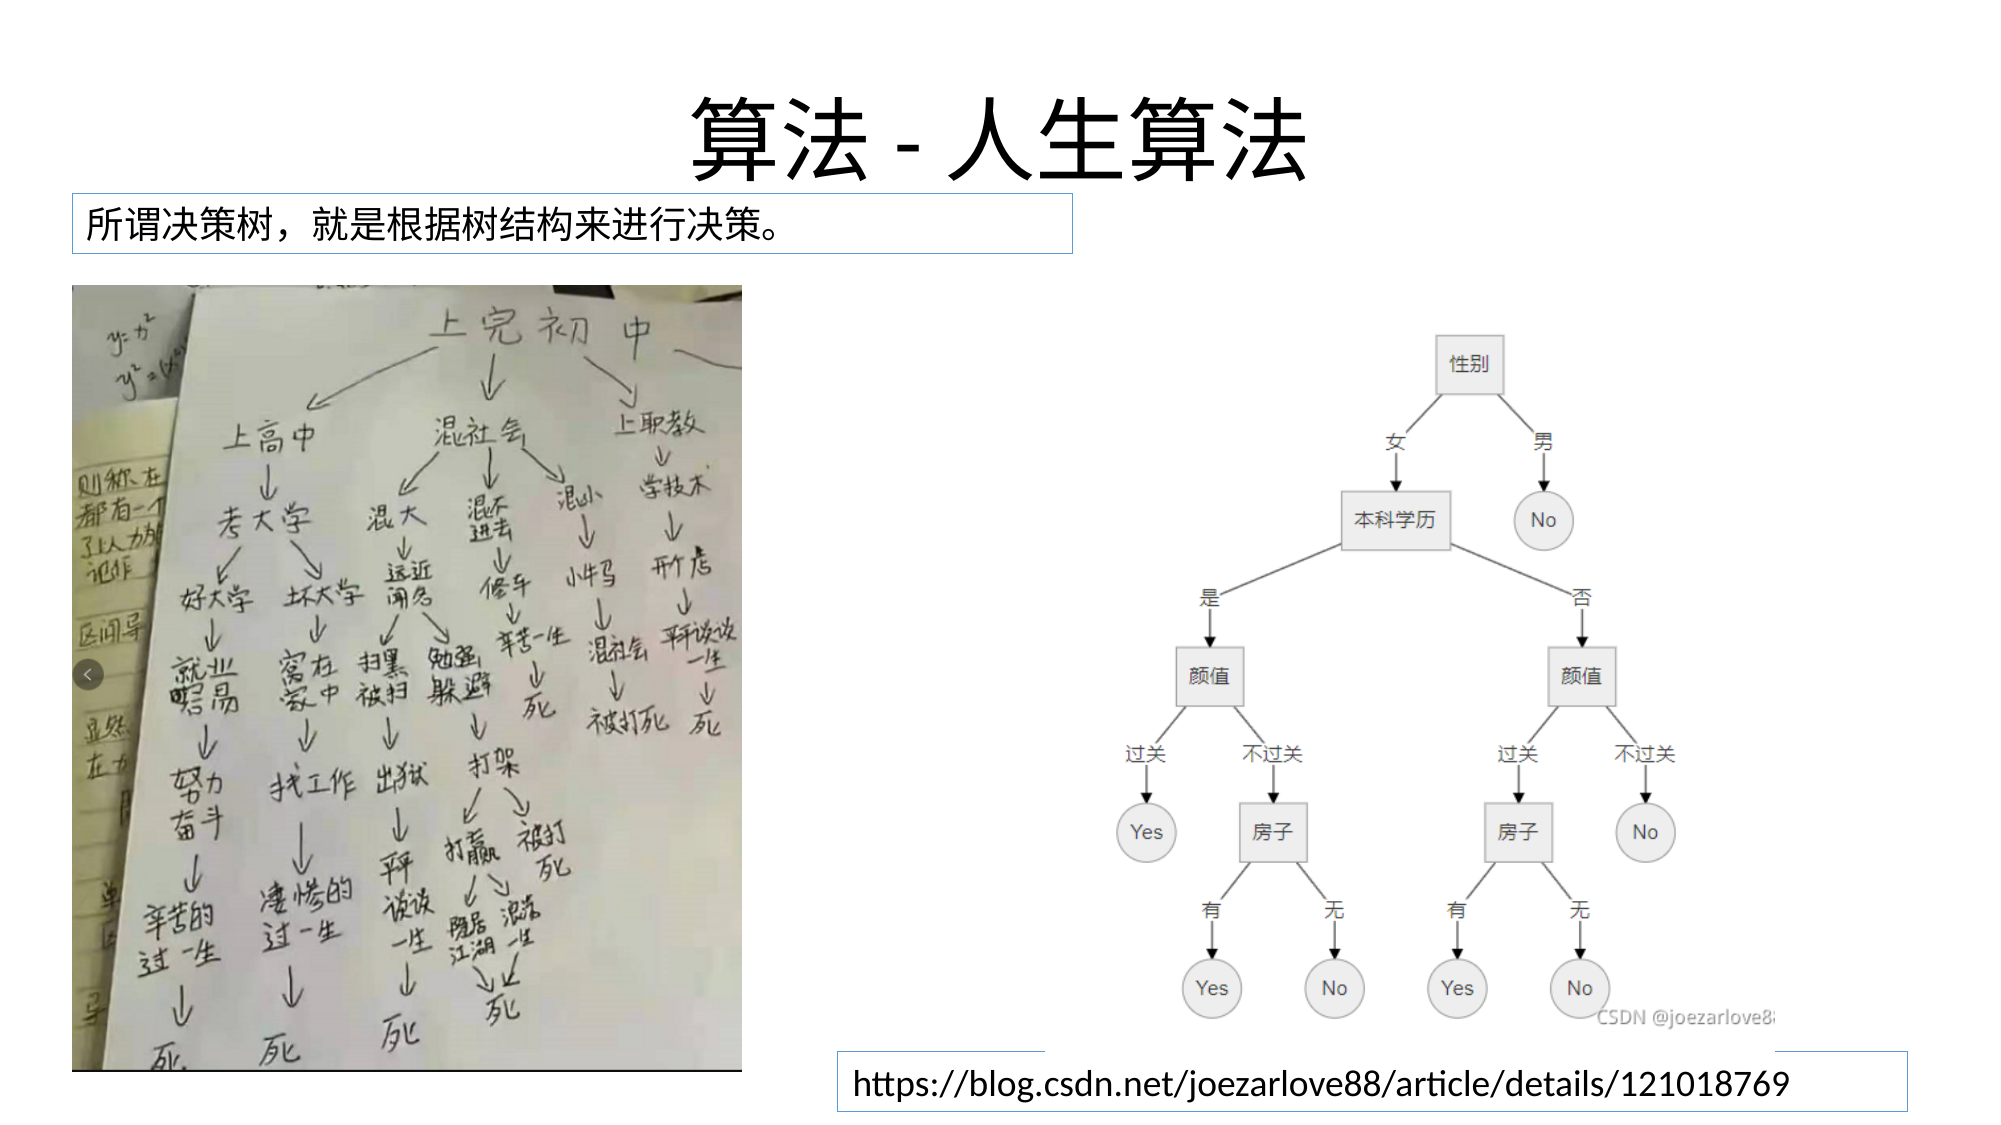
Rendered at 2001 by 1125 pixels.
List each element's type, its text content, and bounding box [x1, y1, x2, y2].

text_box 所谓决策树，就是根据树结构来进行决策。 [72, 193, 1073, 254]
text_box https://blog.csdn.net/joezarlove88/article/details/121018769 [837, 1051, 1908, 1112]
title 算法-人生算法 [137, 59, 1863, 230]
picture [1045, 285, 1775, 1064]
picture [72, 285, 742, 1072]
